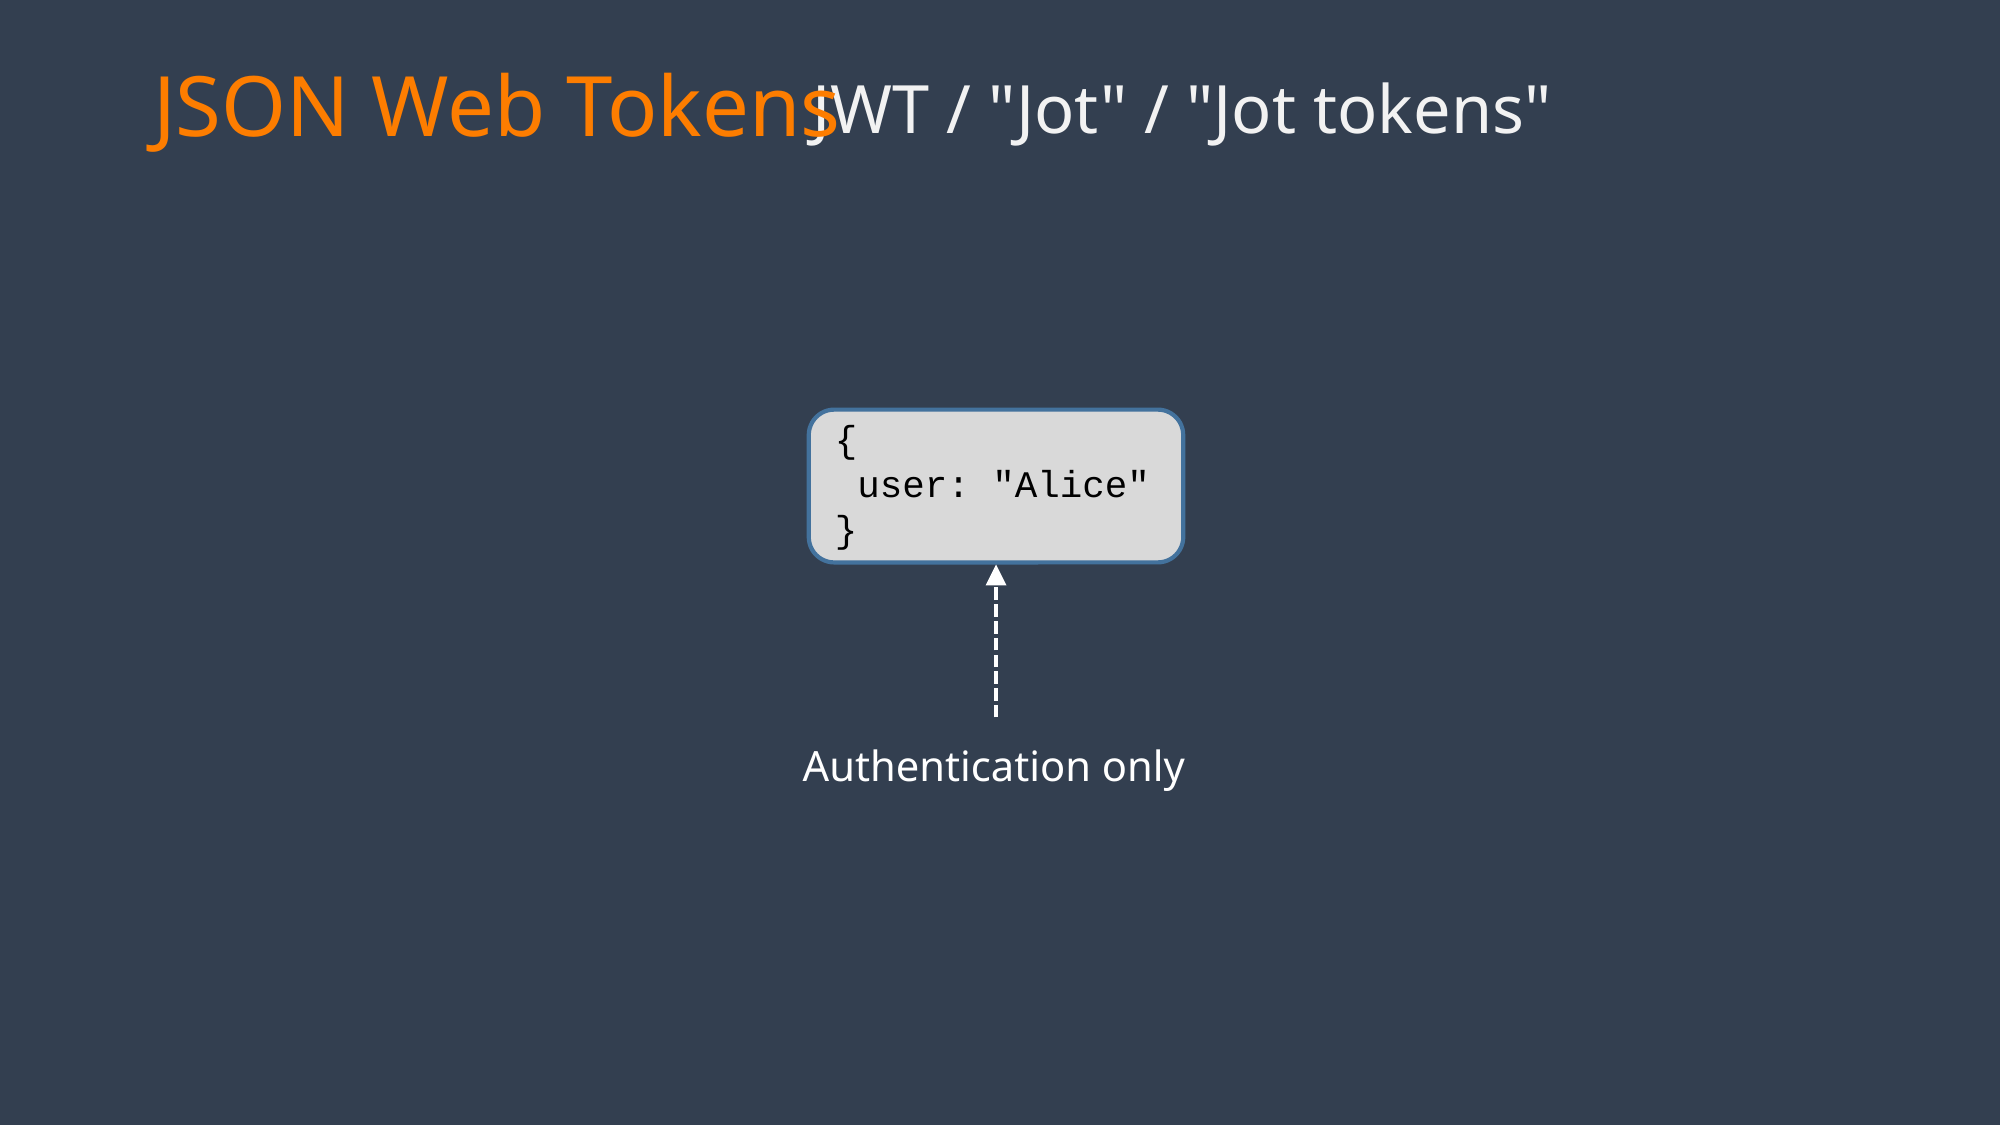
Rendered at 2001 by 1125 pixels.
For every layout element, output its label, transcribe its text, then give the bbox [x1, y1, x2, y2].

text_box Authentication only [700, 732, 1287, 798]
text_box [0, 0, 2000, 160]
text_box [807, 413, 1174, 564]
text_box JWT / "Jot" / "Jot tokens" [1186, 59, 1568, 155]
text_box { user: "Alice" } [819, 408, 1220, 558]
text_box JSON Web Tokens [138, 45, 1186, 161]
